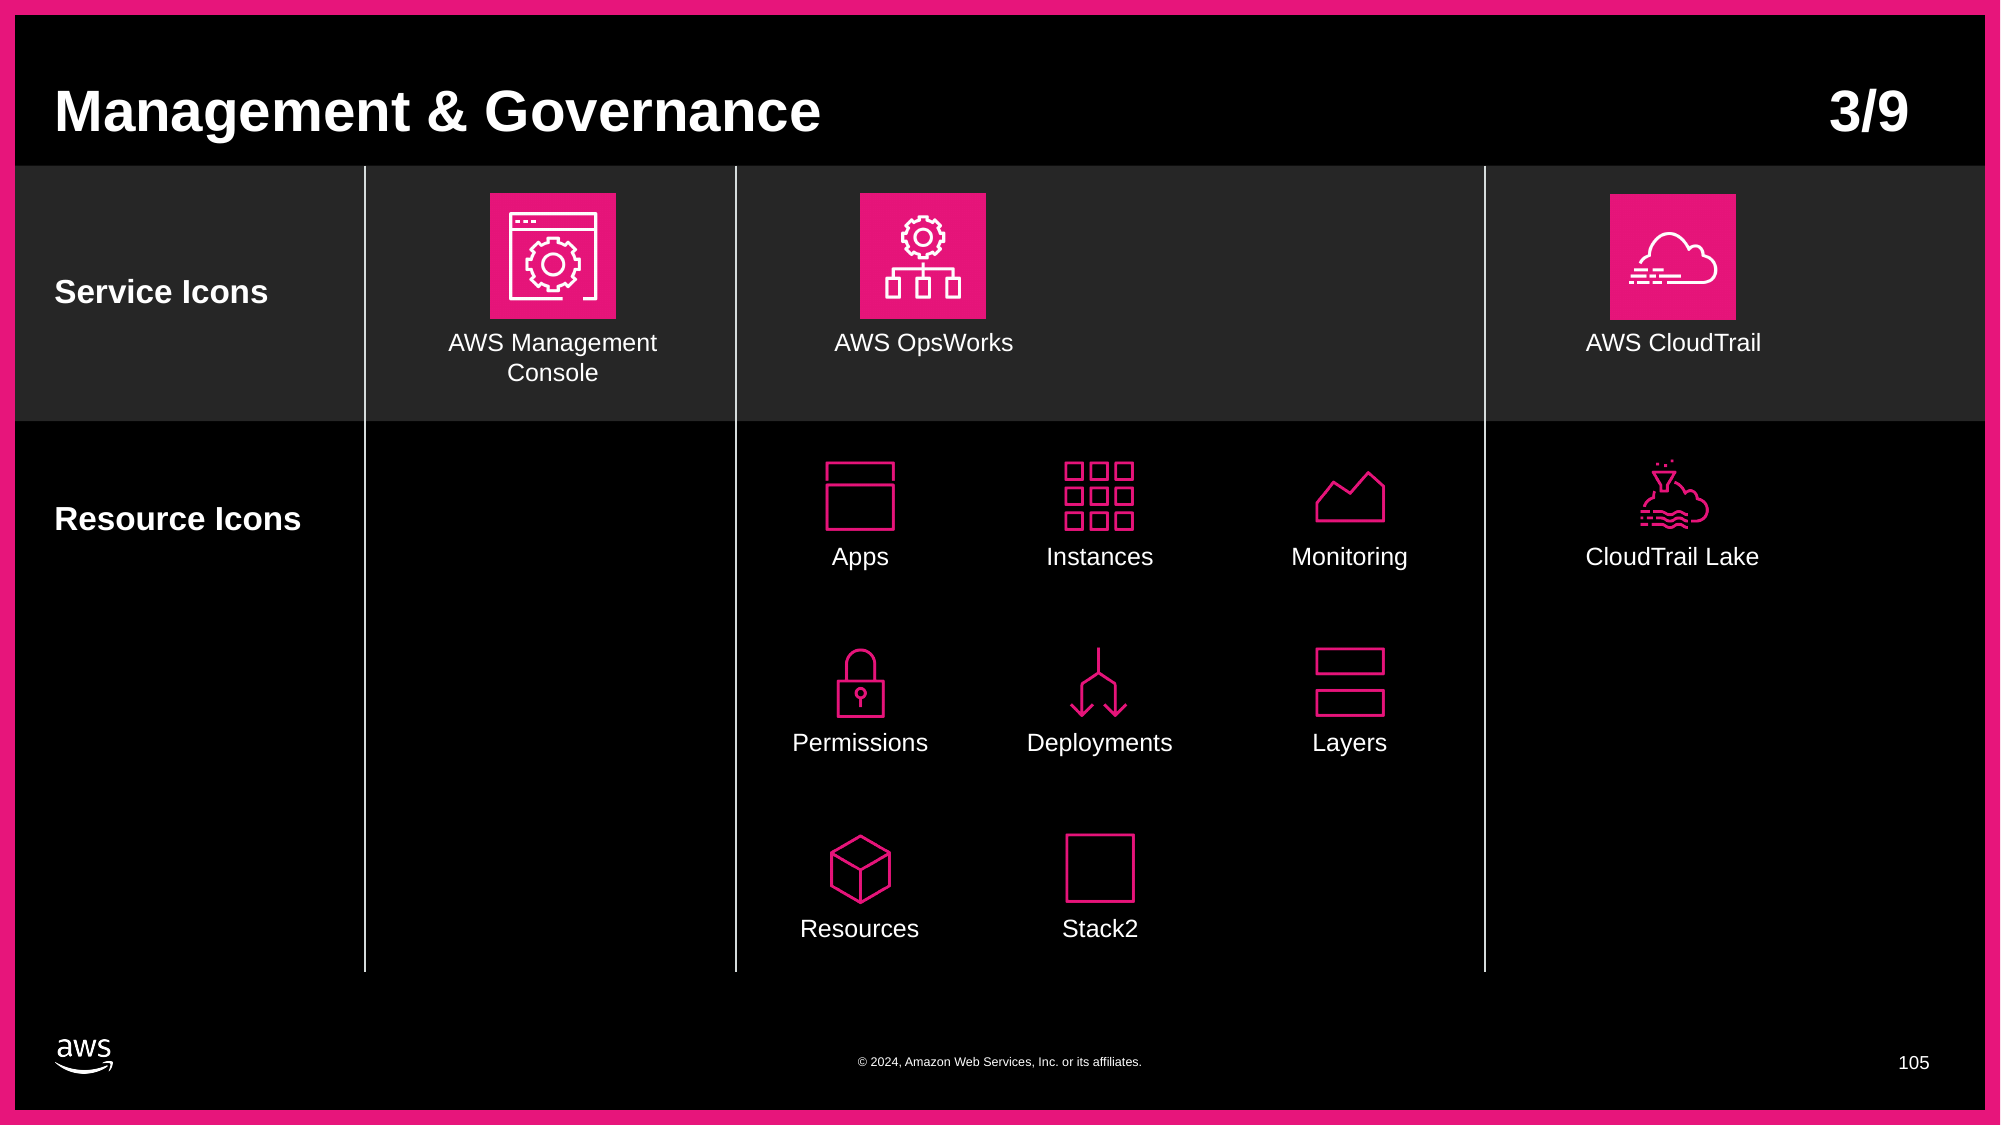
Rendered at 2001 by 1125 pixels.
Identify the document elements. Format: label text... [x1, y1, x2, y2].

picture [490, 193, 616, 319]
picture [1312, 644, 1388, 720]
text_box Layers [1215, 719, 1484, 765]
picture [1637, 456, 1713, 532]
picture [1062, 830, 1138, 906]
picture [1060, 644, 1136, 720]
picture [55, 1039, 113, 1074]
footer © 2024, Amazon Web Services, Inc. or its affiliates. [662, 1031, 1338, 1092]
text_box Resources [736, 905, 984, 951]
text_box Instances [984, 533, 1215, 578]
text_box Permissions [736, 719, 984, 765]
title Management & Governance 3/9 [39, 59, 1945, 166]
text_box AWS CloudTrail [1493, 319, 1855, 364]
text_box Apps [736, 533, 984, 578]
picture [860, 193, 986, 319]
picture [1312, 458, 1388, 534]
slide_number 105 [1494, 1031, 1945, 1092]
picture [1061, 458, 1137, 534]
text_box Stack2 [985, 905, 1216, 951]
picture [822, 458, 898, 534]
text_box AWS Management Console [369, 319, 735, 394]
text_box AWS OpsWorks [736, 319, 1113, 364]
text_box Monitoring [1215, 533, 1484, 578]
picture [822, 831, 898, 907]
picture [822, 645, 898, 721]
text_box Deployments [984, 719, 1215, 765]
picture [1610, 194, 1736, 320]
text_box CloudTrail Lake [1570, 533, 1776, 578]
